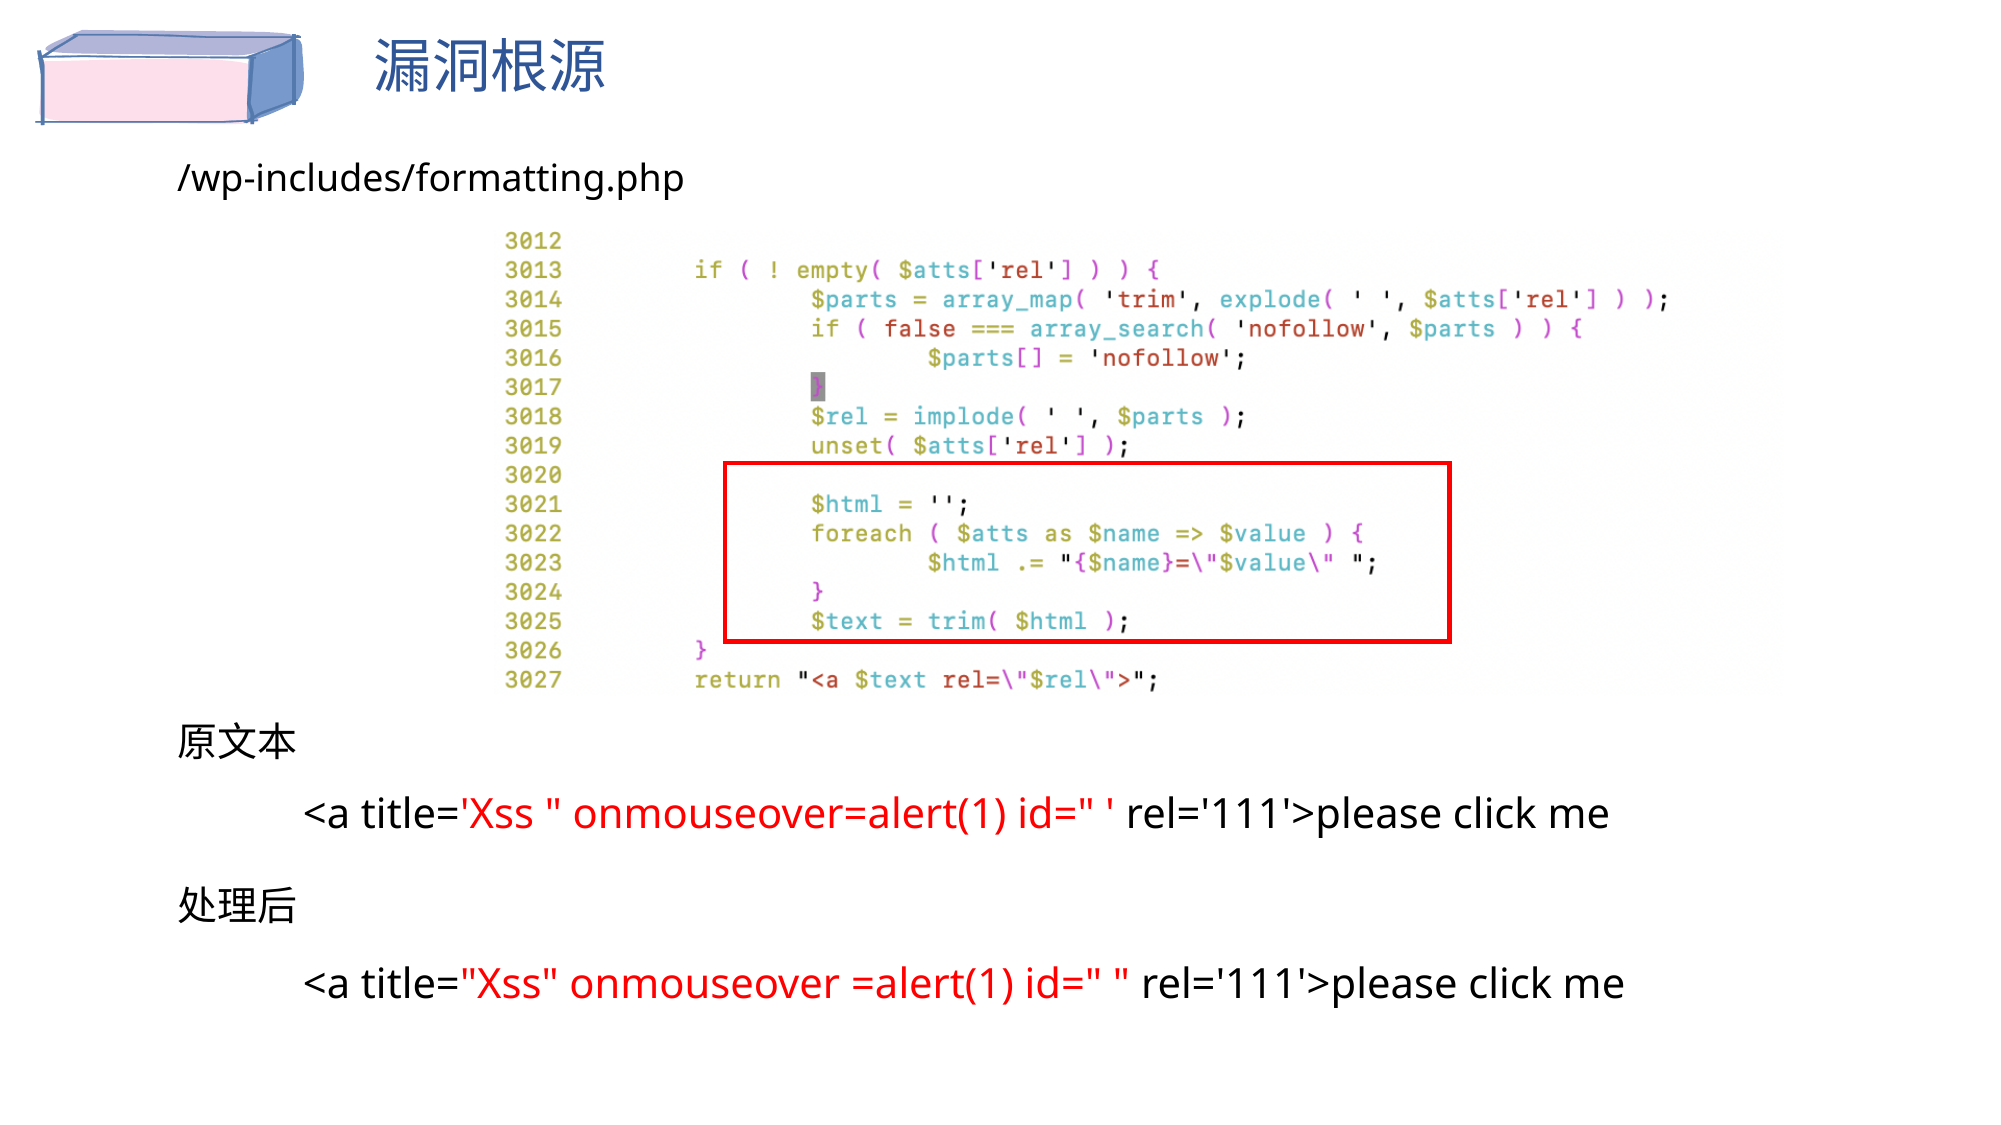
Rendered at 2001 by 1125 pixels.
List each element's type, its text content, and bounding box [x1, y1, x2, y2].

text_box <a title='Xss " onmouseover=alert(1) id=" ' rel='111'>please click me [288, 785, 1897, 844]
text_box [494, 230, 1784, 696]
text_box 原文本 [162, 714, 414, 773]
list 漏洞根源 [359, 29, 1326, 116]
text_box /wp-includes/formatting.php [162, 146, 1163, 207]
text_box <a title="Xss" onmouseover =alert(1) id=" " rel='111'>please click me [288, 954, 1897, 1014]
text_box 处理后 [162, 878, 414, 937]
